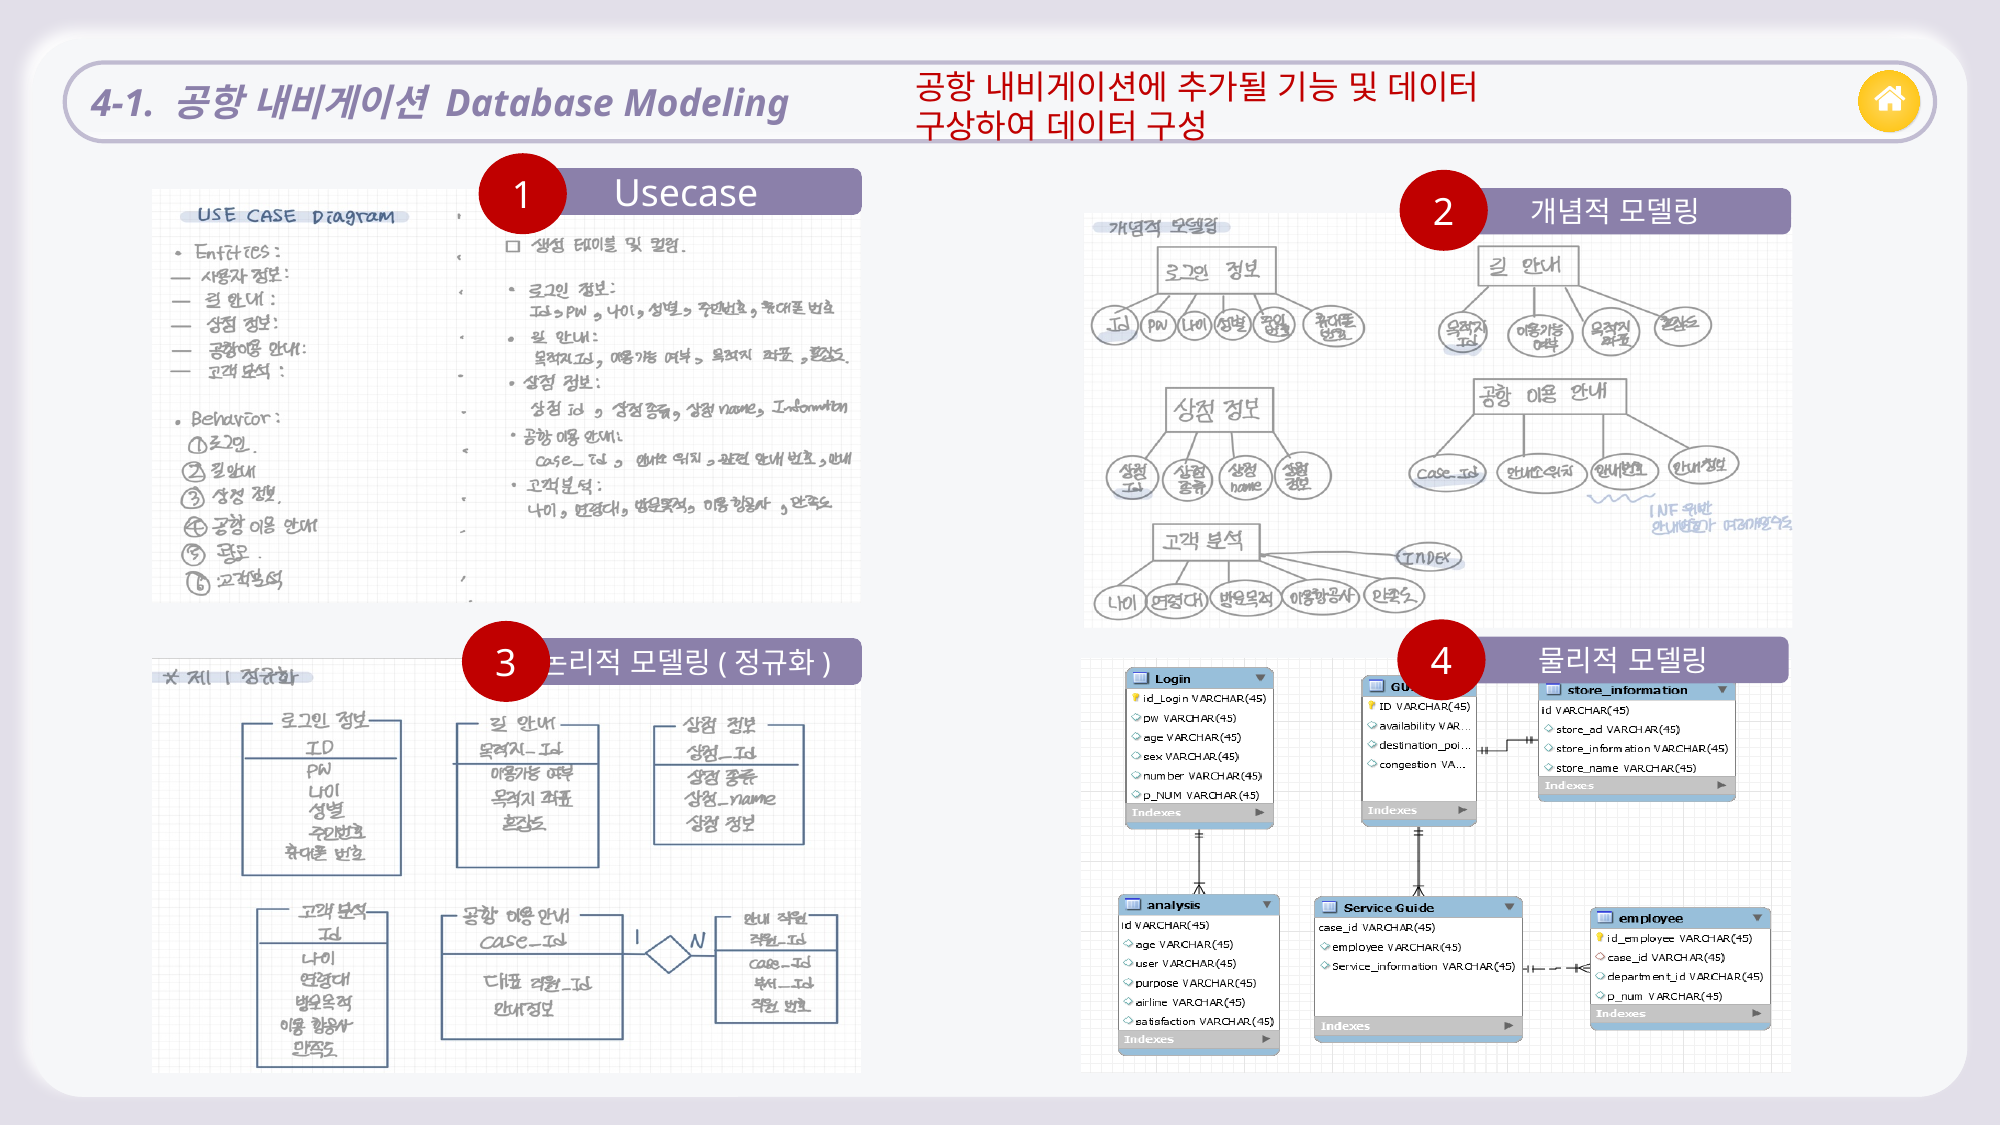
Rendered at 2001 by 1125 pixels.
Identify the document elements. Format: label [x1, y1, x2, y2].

picture [152, 658, 861, 1073]
picture [1081, 658, 1790, 1073]
text_box [32, 38, 1968, 1097]
picture [152, 189, 861, 603]
picture [1083, 213, 1793, 628]
